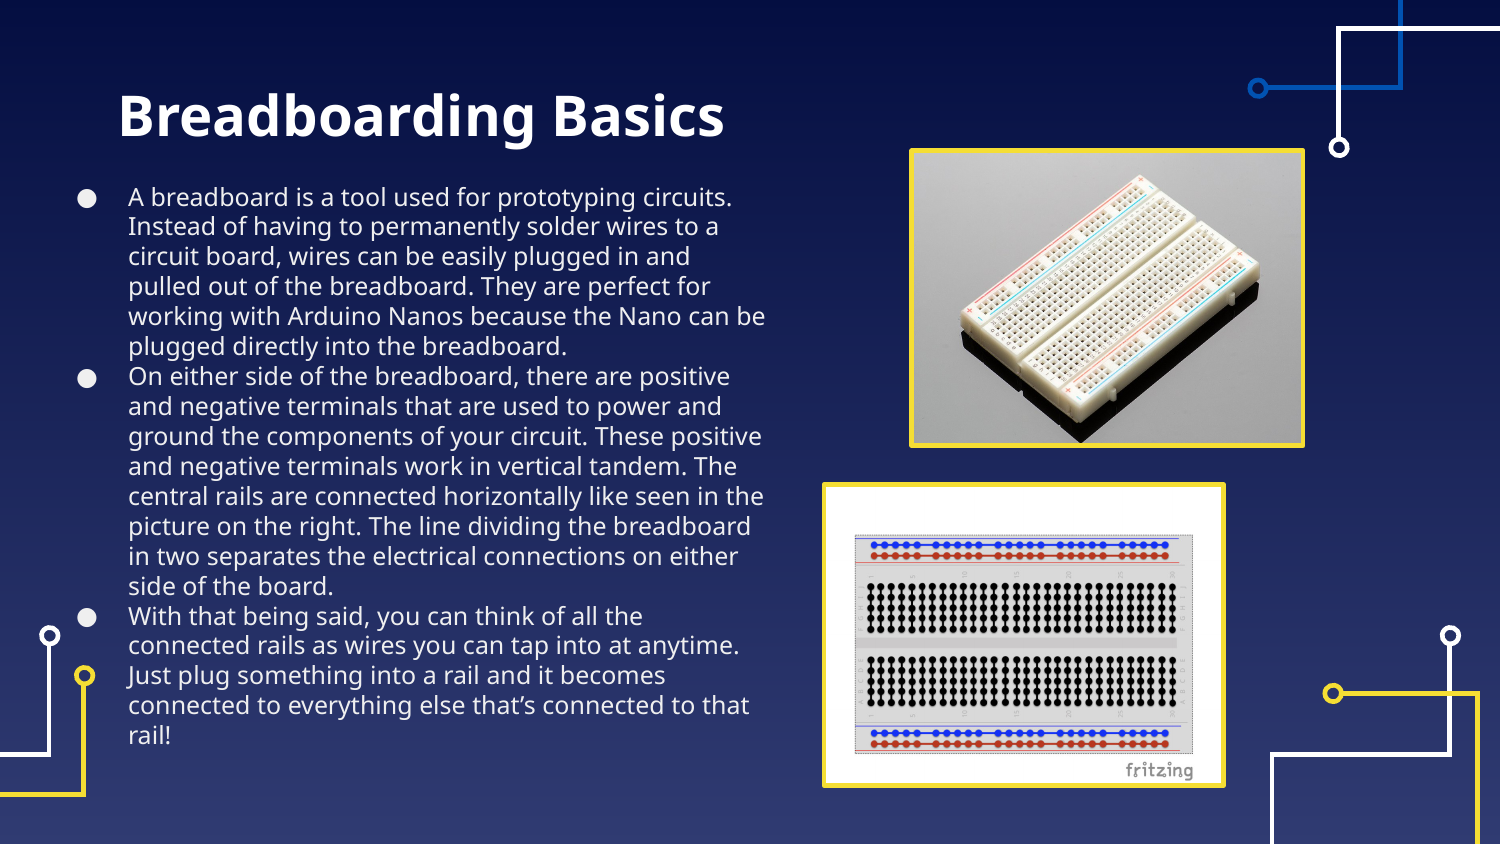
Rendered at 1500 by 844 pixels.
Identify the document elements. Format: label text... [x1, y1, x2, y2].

list A breadboard is a tool used for prototyping circuits. Instead of having to permanently solder wires to a circuit board, wires can be easily plugged in and pulled out of the breadboard. They are perfect for working with Arduino Nanos because the Nano can be plugged directly into the breadboard. On either side of the breadboard, there are positive and negative terminals that are used to power and ground the components of your circuit. These positive and negative terminals work in vertical tandem. The central rails are connected horizontally like seen in the picture on the right. The line dividing the breadboard in two separates the electrical connections on either side of the board. With that being said, you can think of all the connected rails as wires you can tap into at anytime. Just plug something into a rail and it becomes connected to everything else that’s connected to that rail! [38, 185, 783, 746]
picture [913, 152, 1301, 444]
picture [825, 486, 1222, 784]
title Breadboarding Basics [102, 74, 1367, 154]
